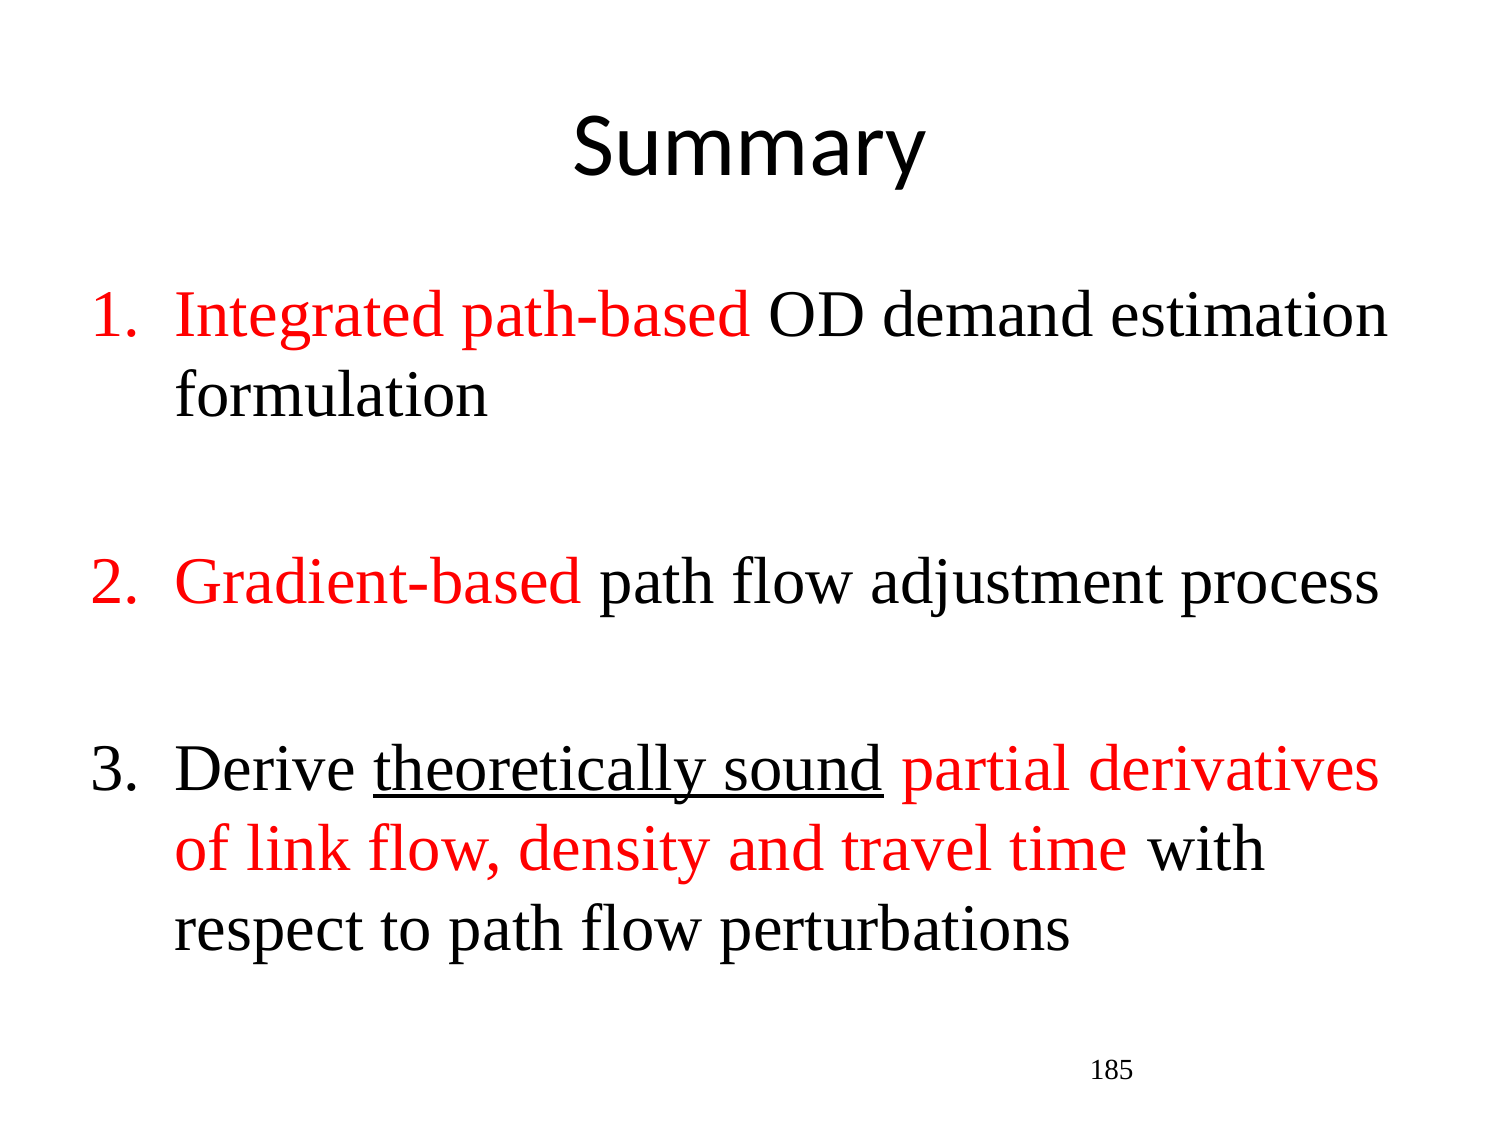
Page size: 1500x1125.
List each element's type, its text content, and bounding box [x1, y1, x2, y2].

title Summary [75, 45, 1425, 233]
slide_number 185 [1074, 1042, 1425, 1103]
list Integrated path-based OD demand estimation formulation Gradient-based path flow adjustment process Derive theoretically sound partial derivatives of link flow, density and travel time with respect to path flow perturbations [75, 262, 1425, 1005]
